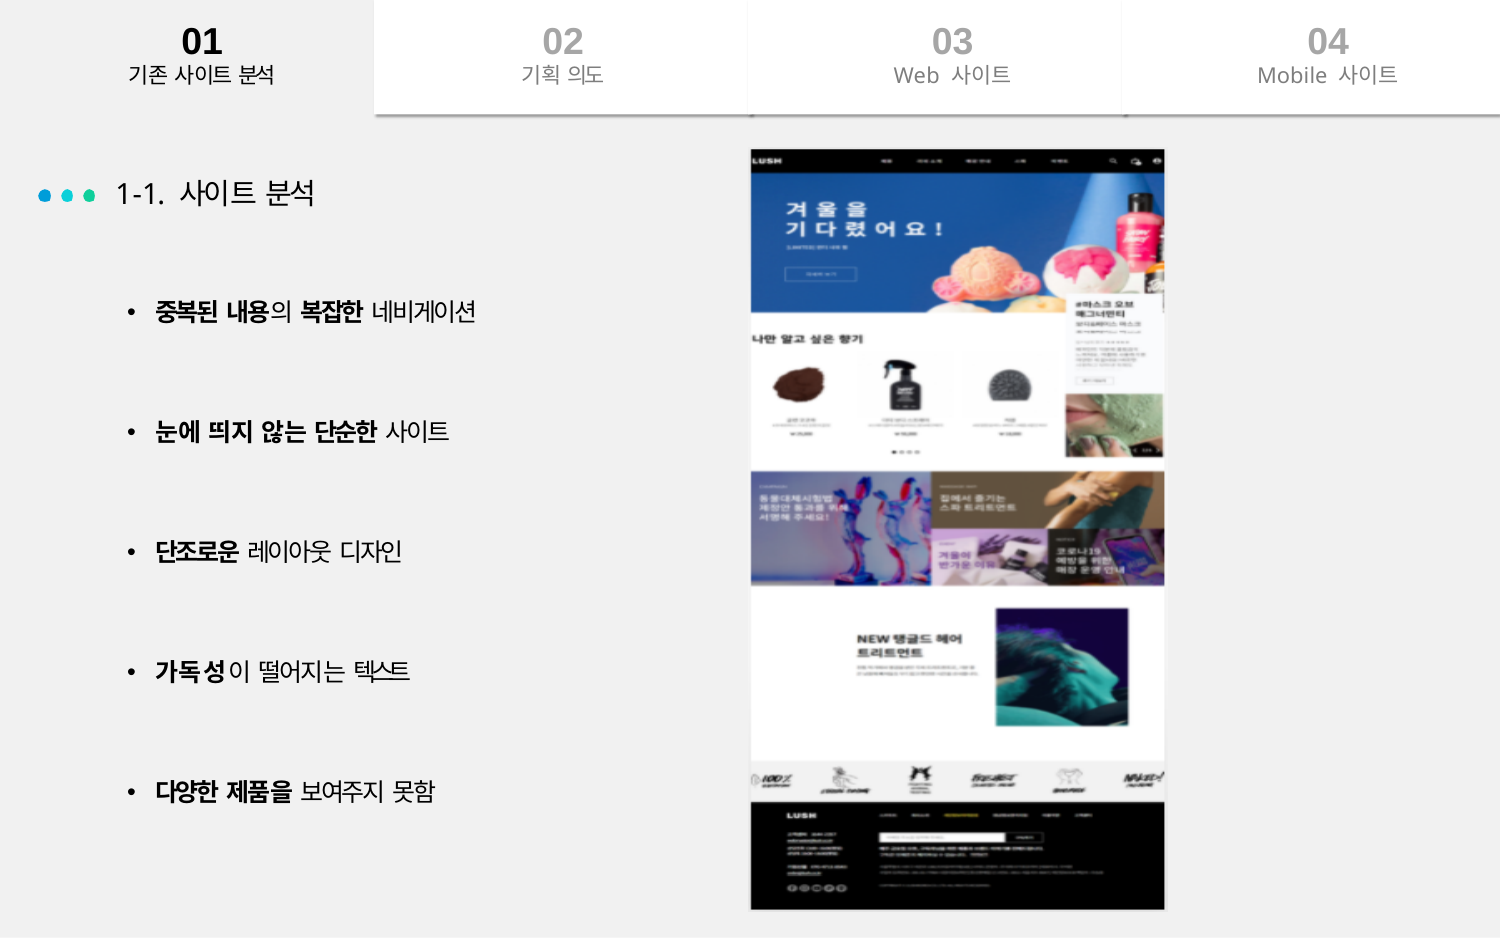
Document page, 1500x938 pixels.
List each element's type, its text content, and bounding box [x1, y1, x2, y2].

picture [747, 147, 1168, 912]
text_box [1118, 0, 1500, 121]
text_box 01 기존 사이트 분석 [114, 16, 290, 88]
text_box 단조로운 레이아웃 디자인 [125, 534, 420, 567]
text_box 다양한 제품을 보여주지 못함 [124, 774, 449, 807]
text_box 눈에 띄지 않는 단순한 사이트 [125, 414, 455, 447]
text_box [370, 0, 742, 121]
text_box 중복된 내용의 복잡한 네비게이션 [124, 294, 494, 327]
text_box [744, 0, 1116, 121]
text_box 1-1. 사이트 분석 [113, 173, 319, 211]
picture [82, 189, 95, 202]
picture [60, 189, 73, 202]
text_box 가독성이 떨어지는 텍스트 [125, 654, 420, 687]
